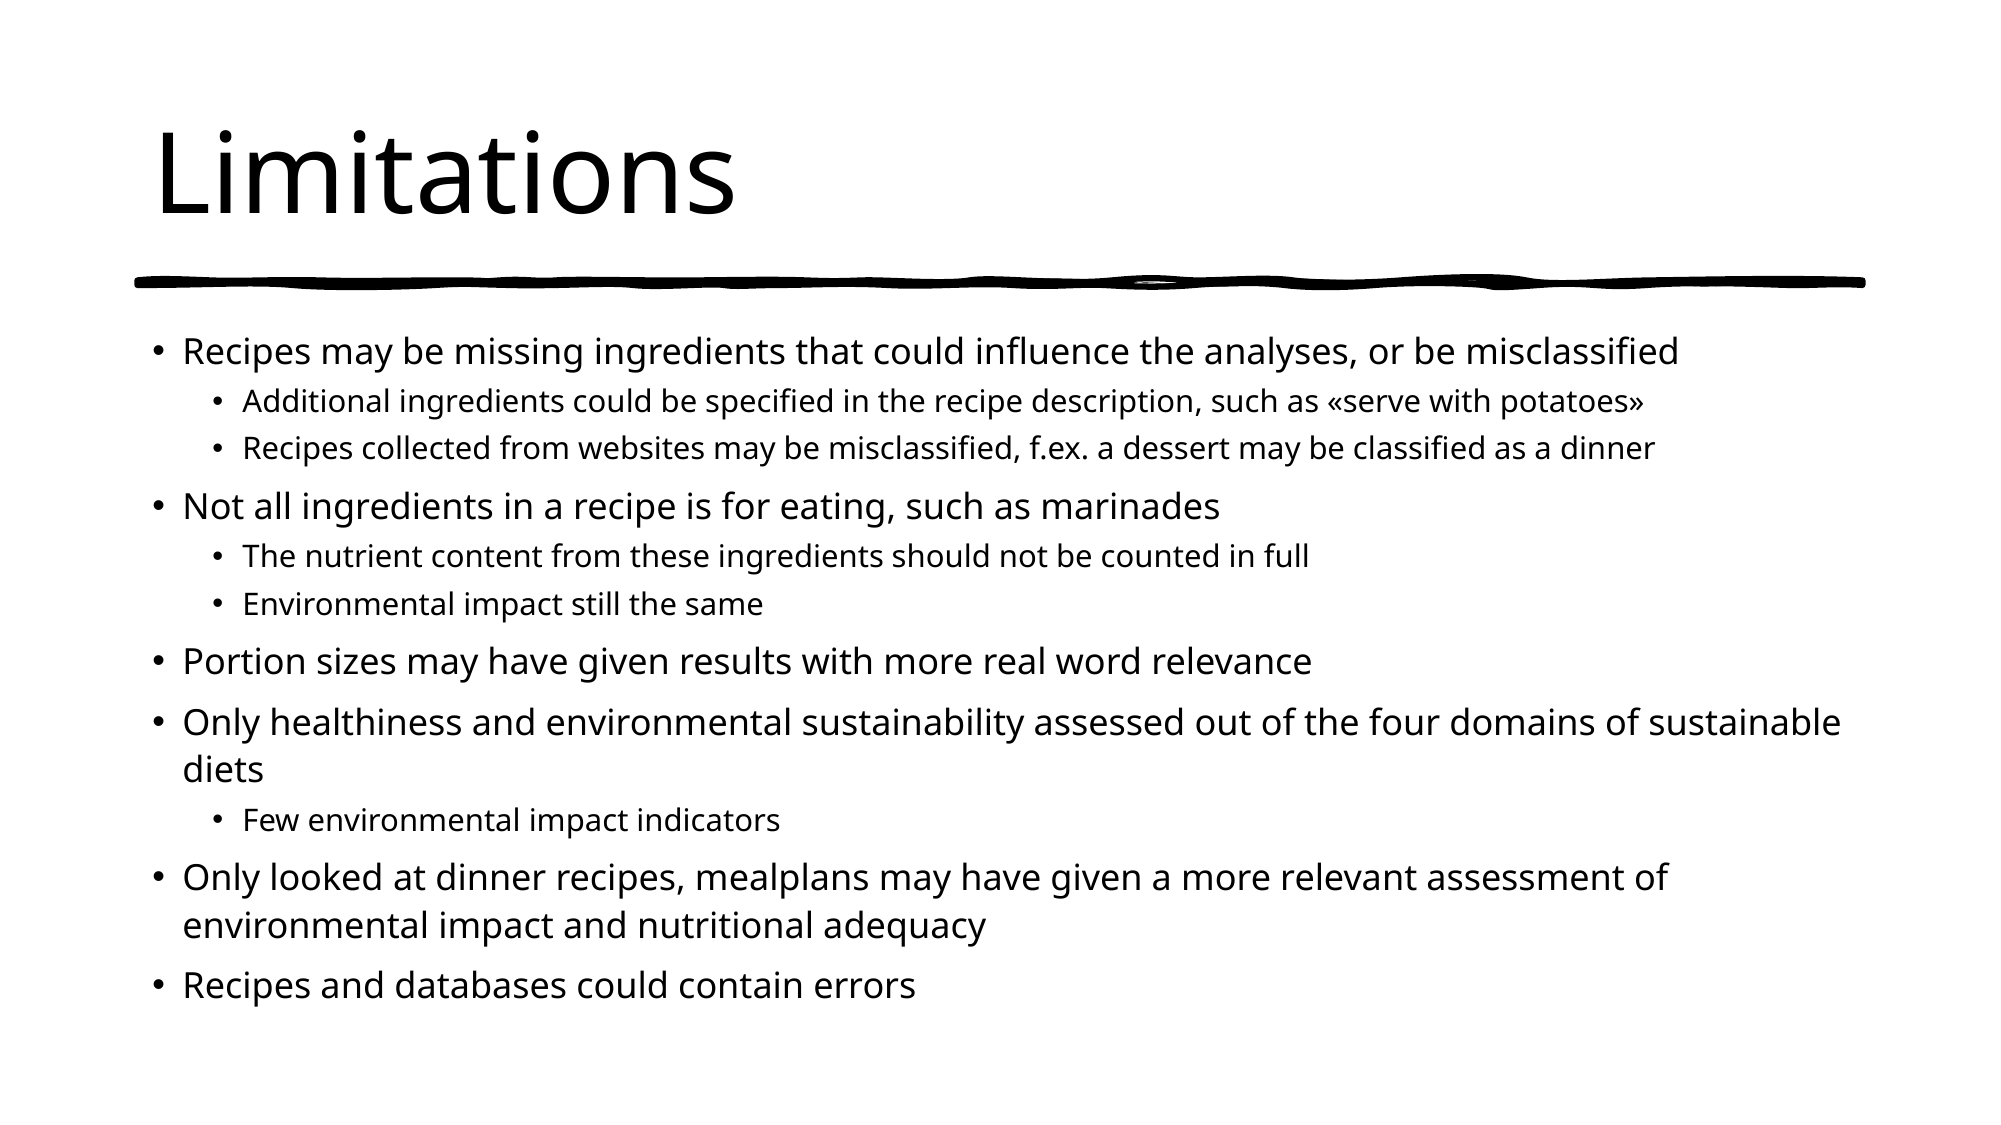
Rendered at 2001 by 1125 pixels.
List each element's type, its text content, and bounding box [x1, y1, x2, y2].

title Limitations [137, 59, 1863, 278]
list Recipes may be missing ingredients that could influence the analyses, or be misclassified Additional ingredients could be specified in the recipe description, such as «serve with potatoes» Recipes collected from websites may be misclassified, f.ex. a dessert may be classified as a dinner Not all ingredients in a recipe is for eating, such as marinades The nutrient content from these ingredients should not be counted in full Environmental impact still the same Portion sizes may have given results with more real word relevance Only healthiness and environmental sustainability assessed out of the four domains of sustainable diets Few environmental impact indicators Only looked at dinner recipes, mealplans may have given a more relevant assessment of environmental impact and nutritional adequacy Recipes and databases could contain errors [137, 316, 1863, 1014]
